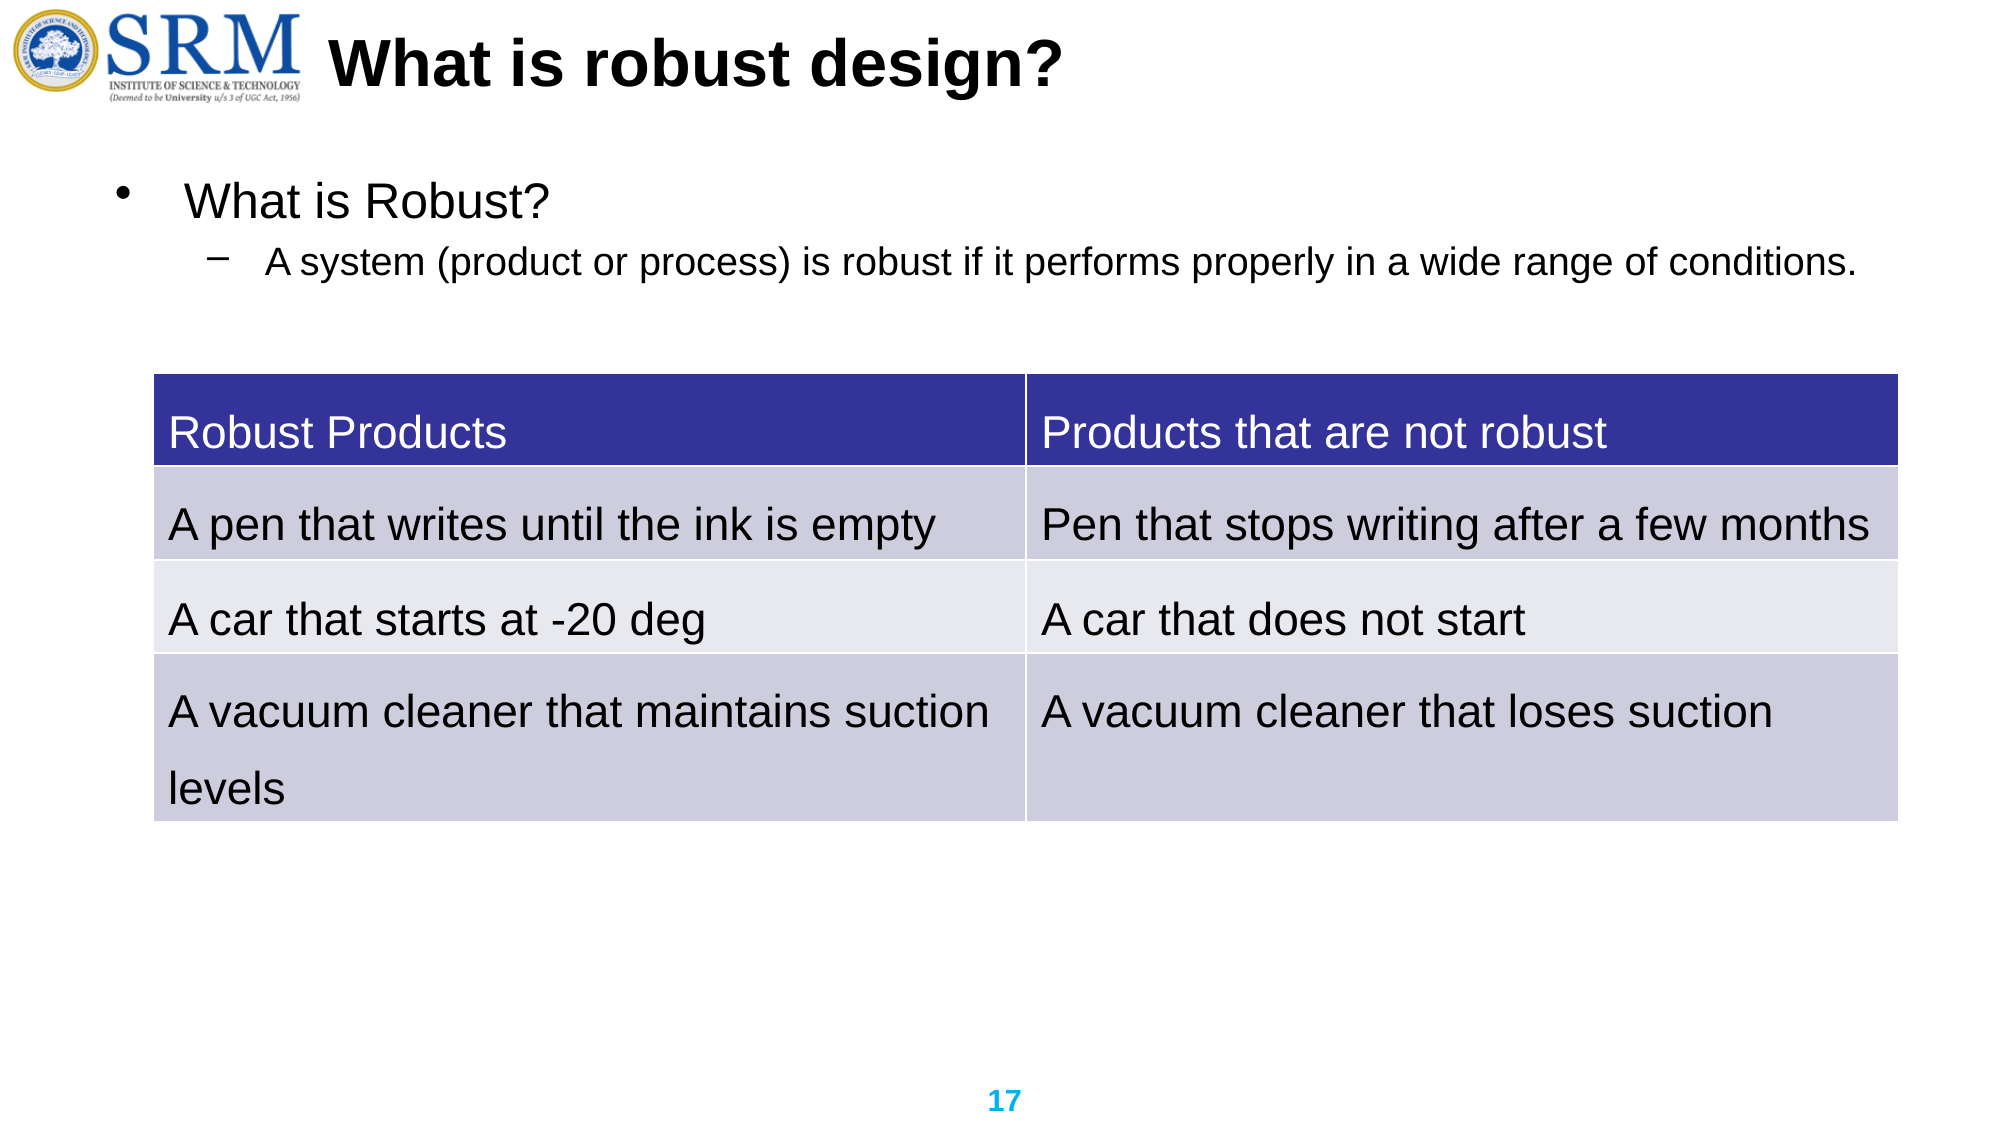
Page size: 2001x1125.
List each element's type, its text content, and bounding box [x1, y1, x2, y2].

table_cell A vacuum cleaner that maintains suction levels [154, 654, 1025, 821]
list What is Robust? A system (product or process) is robust if it performs properly in a wide range of conditions. [99, 160, 1900, 1005]
table_header Robust Products [154, 374, 1025, 465]
slide_number 17 [924, 1072, 1085, 1125]
table_cell Pen that stops writing after a few months [1027, 467, 1898, 559]
table_cell A pen that writes until the ink is empty [154, 467, 1025, 559]
table_cell A vacuum cleaner that loses suction [1027, 654, 1898, 821]
table_cell A car that starts at -20 deg [154, 561, 1025, 652]
picture [1, 0, 309, 119]
table_cell A car that does not start [1027, 561, 1898, 652]
table_header Products that are not robust [1027, 374, 1898, 465]
title What is robust design? [313, 23, 1998, 95]
